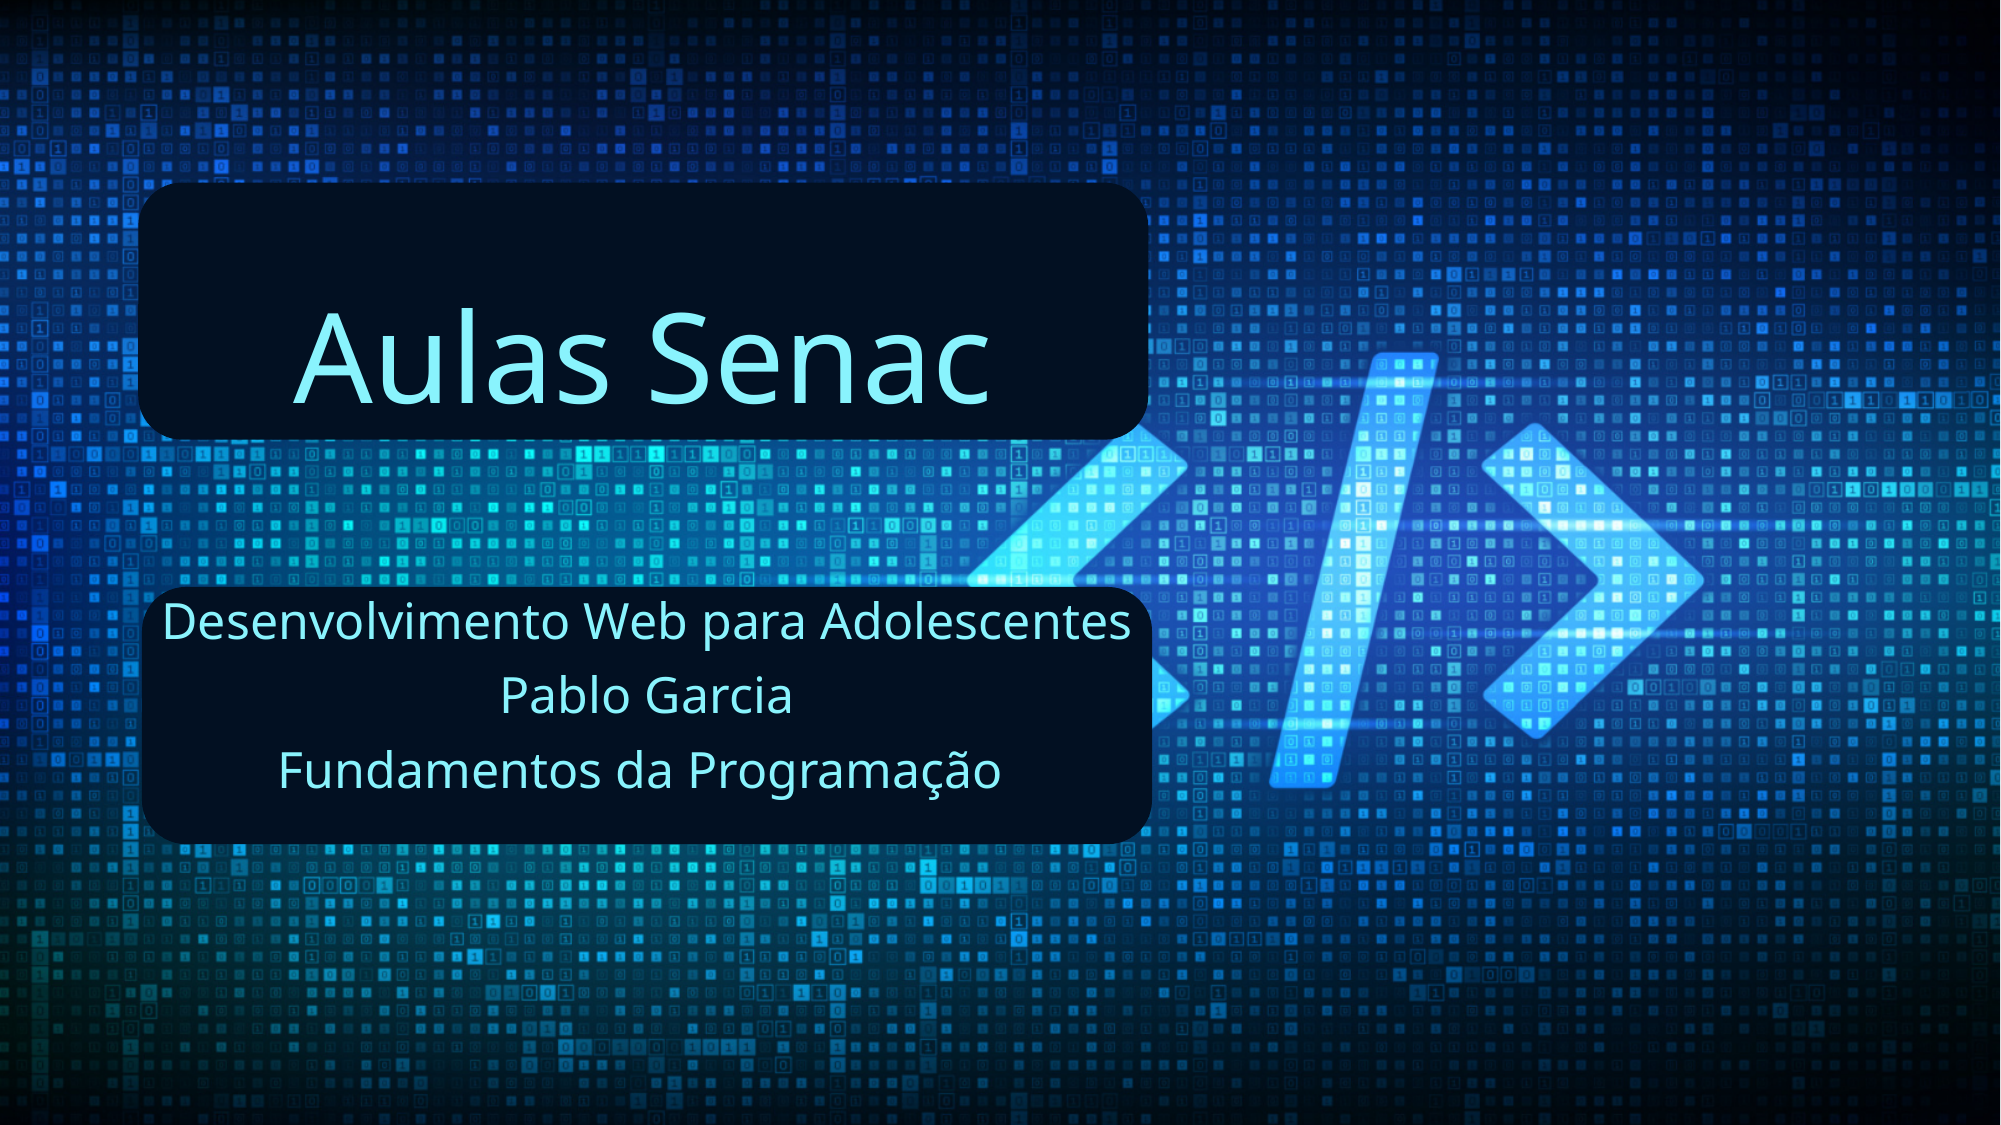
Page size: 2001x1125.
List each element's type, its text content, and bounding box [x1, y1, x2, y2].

picture [1993, 611, 2001, 620]
picture [0, 0, 2001, 1125]
title Aulas Senac [139, 184, 1147, 439]
picture [1992, 556, 1996, 568]
subtitle Desenvolvimento Web para Adolescentes Pablo Garcia Fundamentos da Programação [143, 588, 1151, 843]
